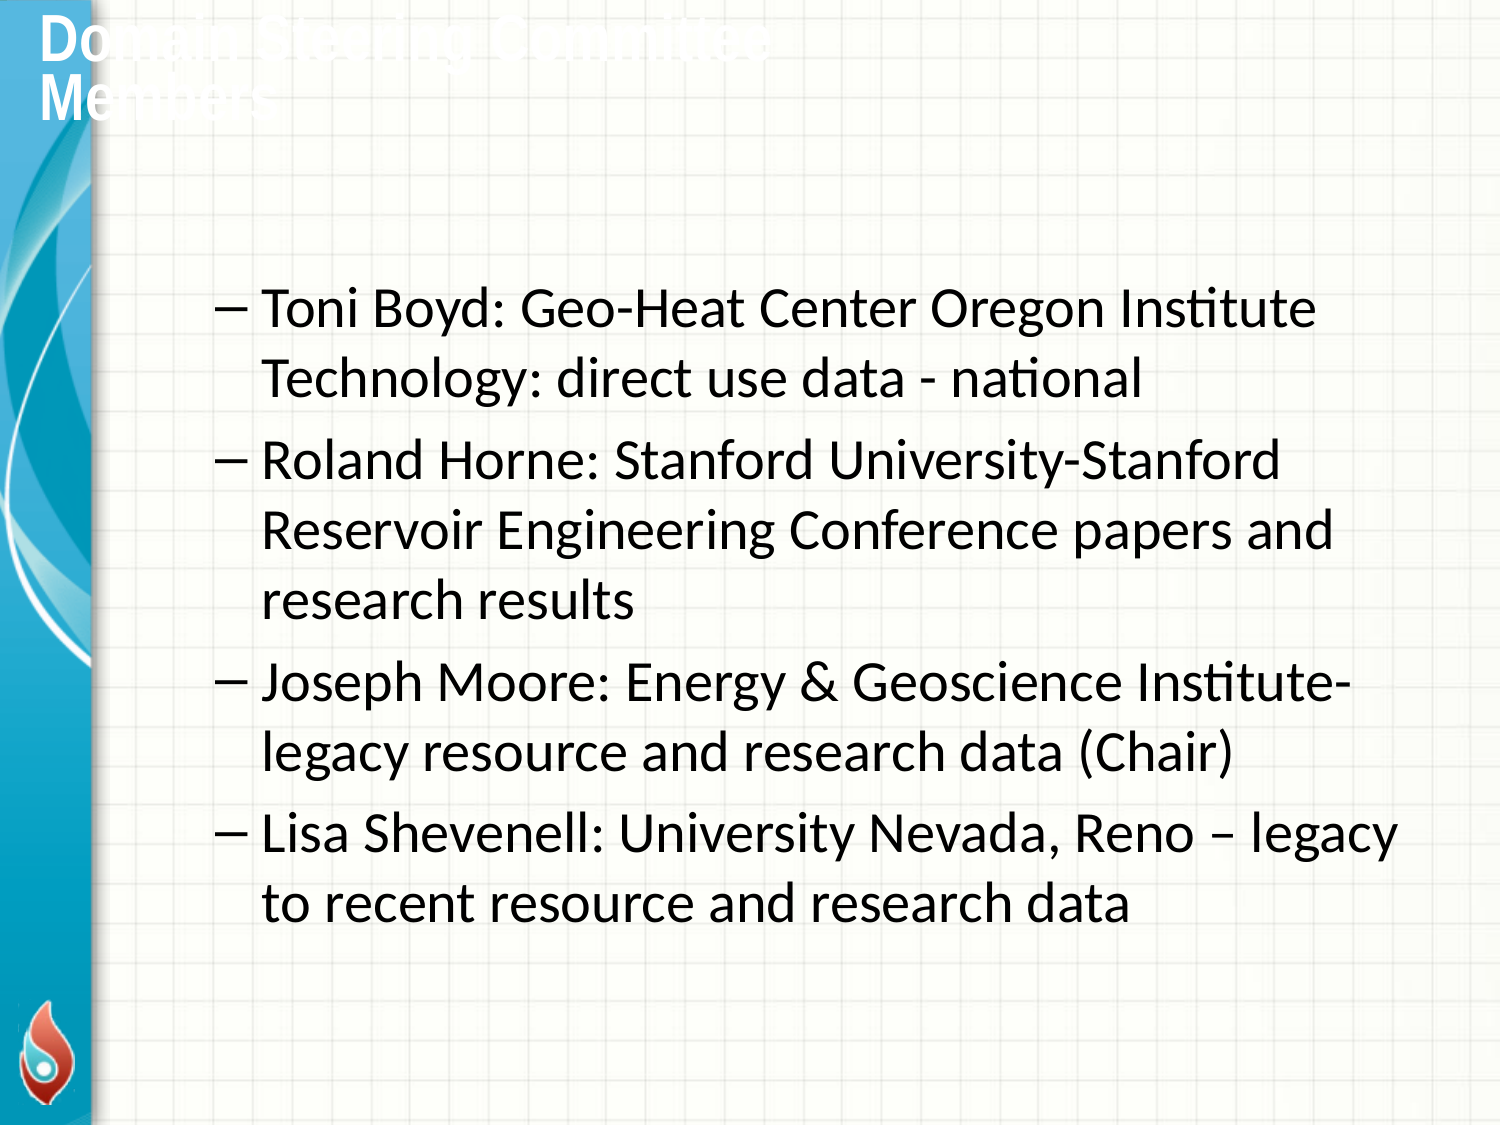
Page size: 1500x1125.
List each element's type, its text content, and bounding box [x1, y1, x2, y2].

list Toni Boyd: Geo-Heat Center Oregon Institute Technology: direct use data - national Roland Horne: Stanford University-Stanford Reservoir Engineering Conference papers and research results Joseph Moore: Energy & Geoscience Institute-legacy resource and research data (Chair) Lisa Shevenell: University Nevada, Reno – legacy to recent resource and research data [125, 261, 1450, 967]
picture [0, 0, 1500, 1125]
text_box Domain Steering Committee Members [24, 0, 988, 150]
